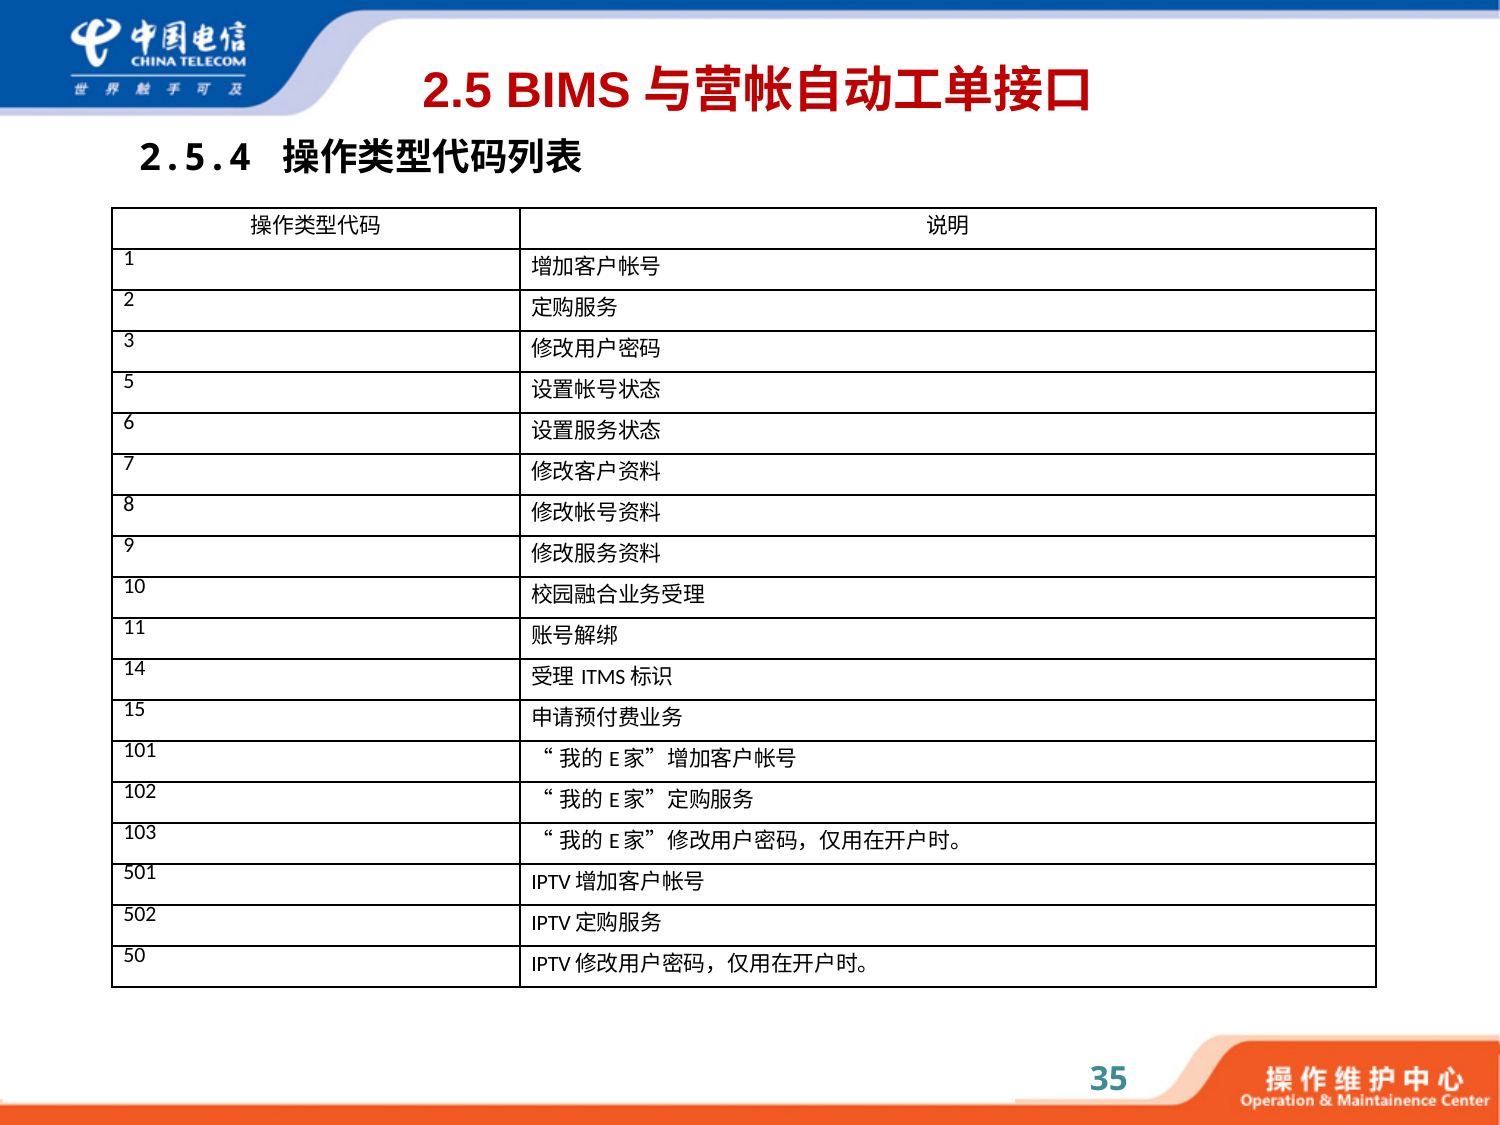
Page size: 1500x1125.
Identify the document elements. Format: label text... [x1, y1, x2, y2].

table_cell 修改客户资料 [521, 455, 1375, 494]
table_cell 账号解绑 [521, 619, 1375, 658]
table_cell IPTV增加客户帐号 [521, 865, 1375, 904]
table_cell 3 [113, 332, 519, 371]
table_cell IPTV修改用户密码，仅用在开户时。 [521, 947, 1375, 986]
table_cell 102 [113, 783, 519, 822]
table_cell 15 [113, 701, 519, 740]
table_cell 101 [113, 742, 519, 781]
table_cell 5 [113, 373, 519, 412]
table_header 操作类型代码 [113, 209, 519, 248]
table_cell 2 [113, 291, 519, 330]
table_cell 501 [113, 865, 519, 904]
table_cell 9 [113, 537, 519, 576]
table_cell 10 [113, 578, 519, 617]
table_cell “我的E家”定购服务 [521, 783, 1375, 822]
table_cell 设置帐号状态 [521, 373, 1375, 412]
table_cell 7 [113, 455, 519, 494]
table_cell 103 [113, 824, 519, 863]
table_cell 校园融合业务受理 [521, 578, 1375, 617]
table_cell 修改帐号资料 [521, 496, 1375, 535]
picture [0, 0, 1500, 1125]
title 2.5 BIMS与营帐自动工单接口 [407, 30, 1117, 145]
table_cell 设置服务状态 [521, 414, 1375, 453]
table_cell 申请预付费业务 [521, 701, 1375, 740]
table_cell 11 [113, 619, 519, 658]
table_cell “我的E家”增加客户帐号 [521, 742, 1375, 781]
table_cell 502 [113, 906, 519, 945]
table_cell 14 [113, 660, 519, 699]
table_cell 50 [113, 947, 519, 986]
text_box 2.5.4 操作类型代码列表 [124, 125, 598, 186]
table_cell 8 [113, 496, 519, 535]
table_cell 修改用户密码 [521, 332, 1375, 371]
table_cell 定购服务 [521, 291, 1375, 330]
table_cell 1 [113, 250, 519, 289]
table_cell IPTV定购服务 [521, 906, 1375, 945]
table_cell 受理ITMS标识 [521, 660, 1375, 699]
table_cell 增加客户帐号 [521, 250, 1375, 289]
table_cell 修改服务资料 [521, 537, 1375, 576]
table_header 说明 [521, 209, 1375, 248]
table_cell 6 [113, 414, 519, 453]
table_cell “我的E家”修改用户密码，仅用在开户时。 [521, 824, 1375, 863]
